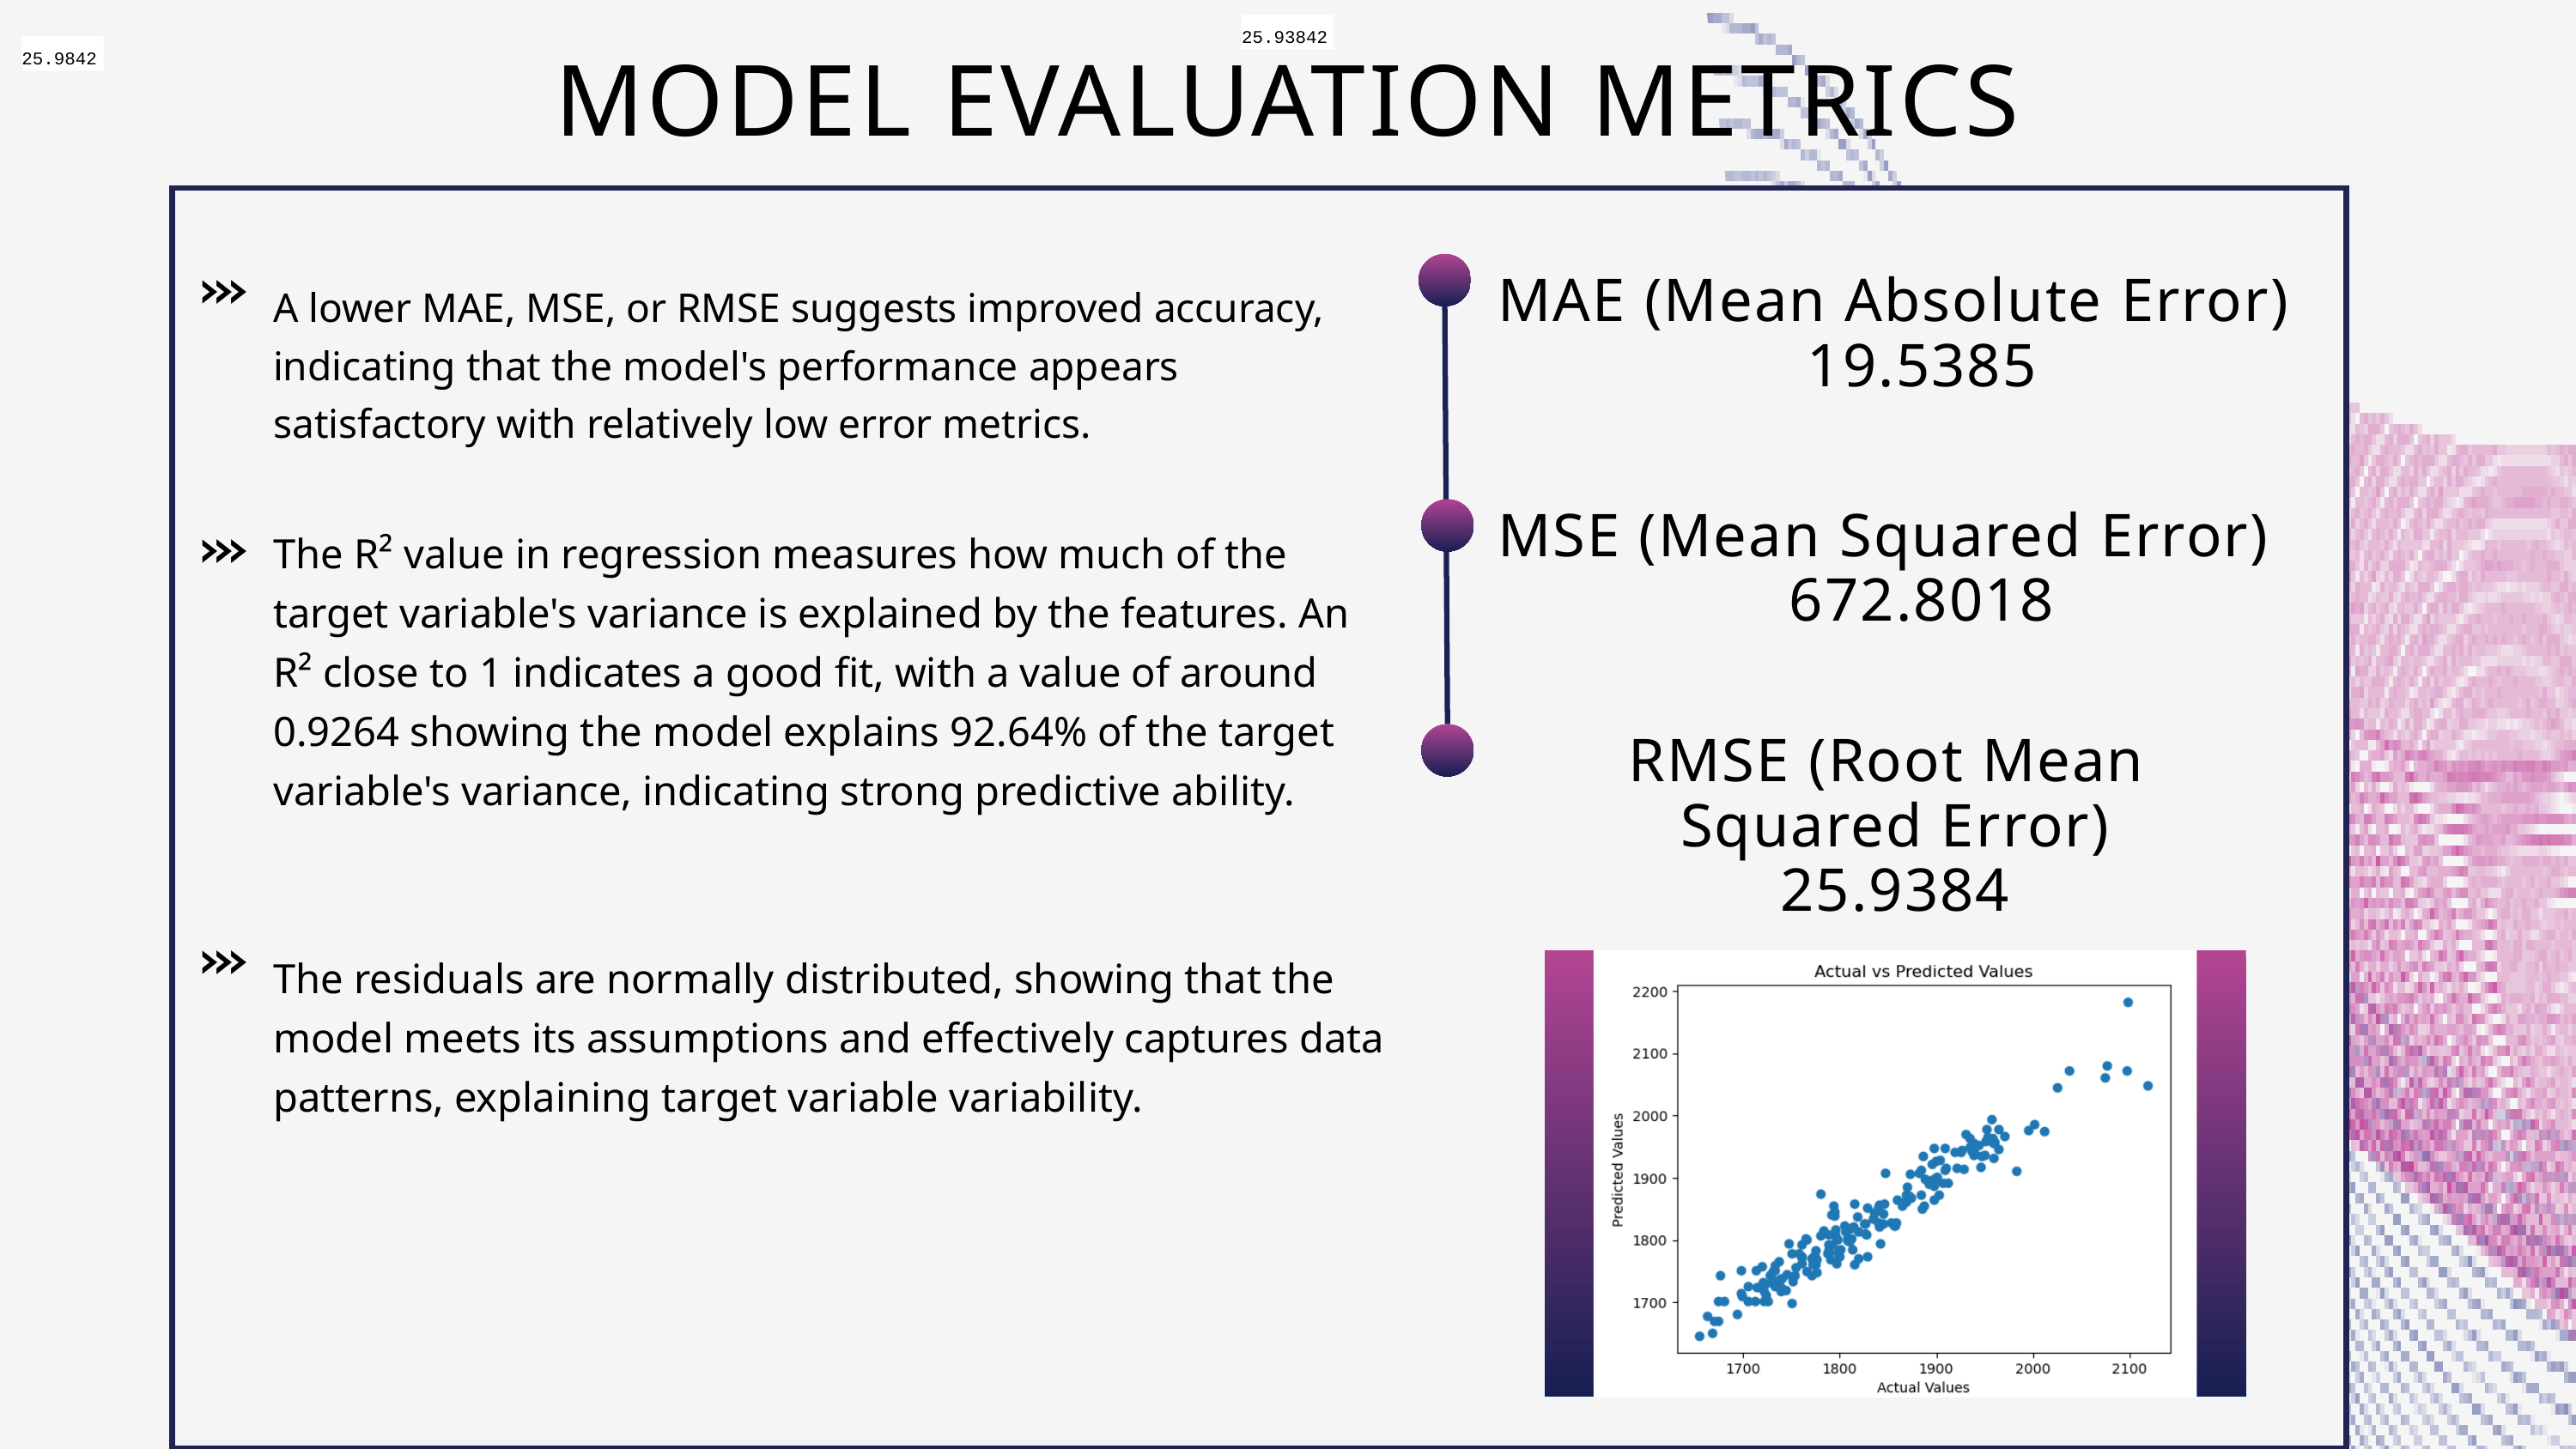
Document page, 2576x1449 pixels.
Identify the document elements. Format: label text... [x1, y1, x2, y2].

text_box [1705, 0, 2576, 1449]
text_box MODEL EVALUATION METRICS [53, 47, 2523, 264]
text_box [1544, 949, 2246, 1397]
text_box 25.93842 [1242, 15, 1334, 50]
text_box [172, 187, 2347, 1449]
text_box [1418, 253, 1472, 306]
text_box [1421, 499, 1474, 552]
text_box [1421, 724, 1474, 777]
text_box 25.9842 [21, 36, 104, 71]
